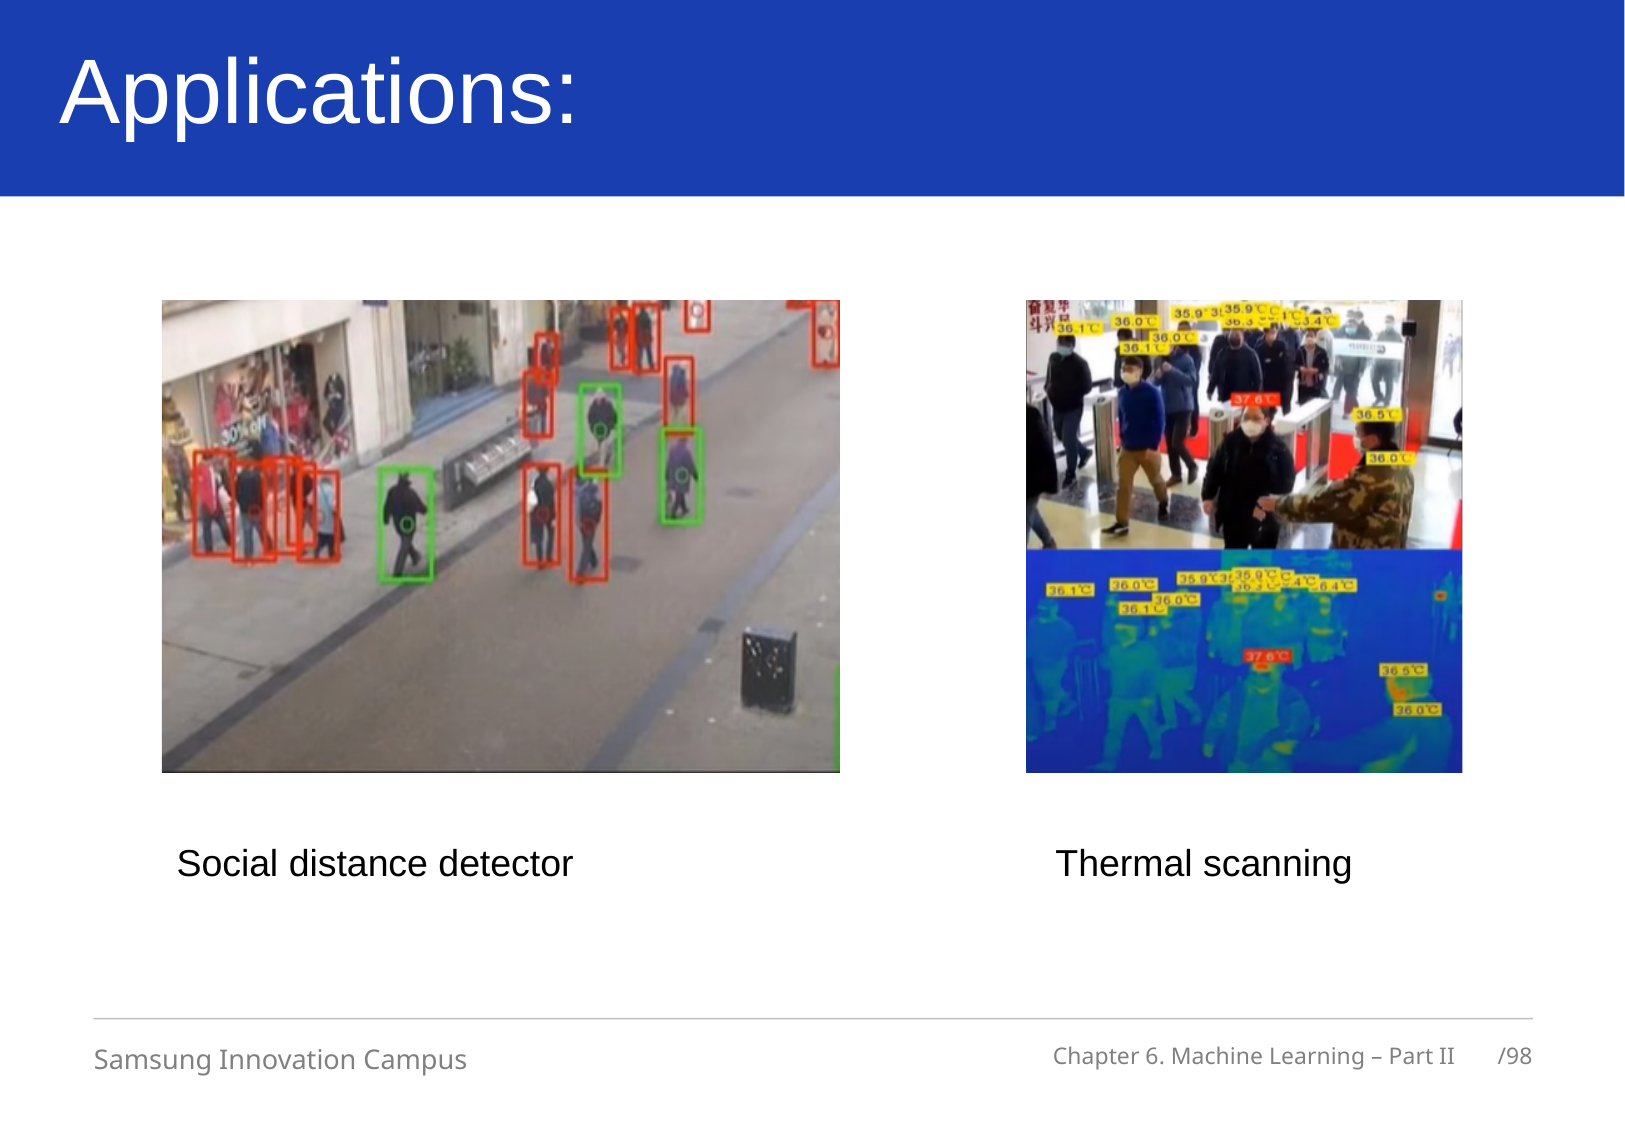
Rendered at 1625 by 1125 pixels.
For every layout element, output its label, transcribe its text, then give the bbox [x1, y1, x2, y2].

title Applications: [59, 0, 1522, 188]
picture [161, 299, 840, 773]
picture [1025, 299, 1463, 773]
text_box Social distance detector [161, 831, 868, 892]
text_box Thermal scanning [1040, 831, 1537, 892]
